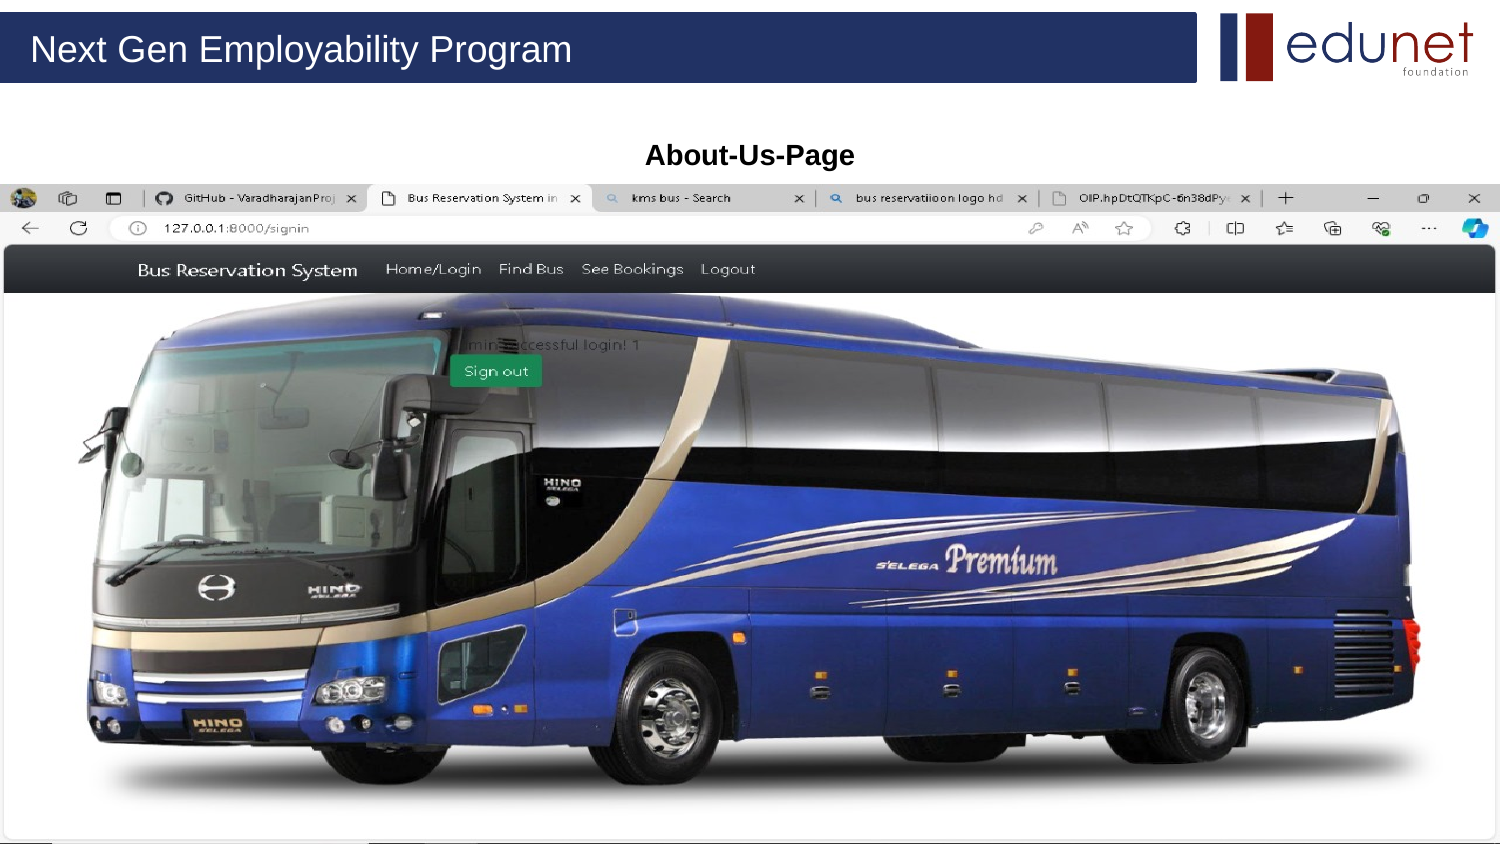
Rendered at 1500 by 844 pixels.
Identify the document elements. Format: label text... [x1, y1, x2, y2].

title About-Us-Page [103, 98, 1397, 182]
picture [1279, 14, 1482, 83]
picture [0, 183, 1500, 844]
